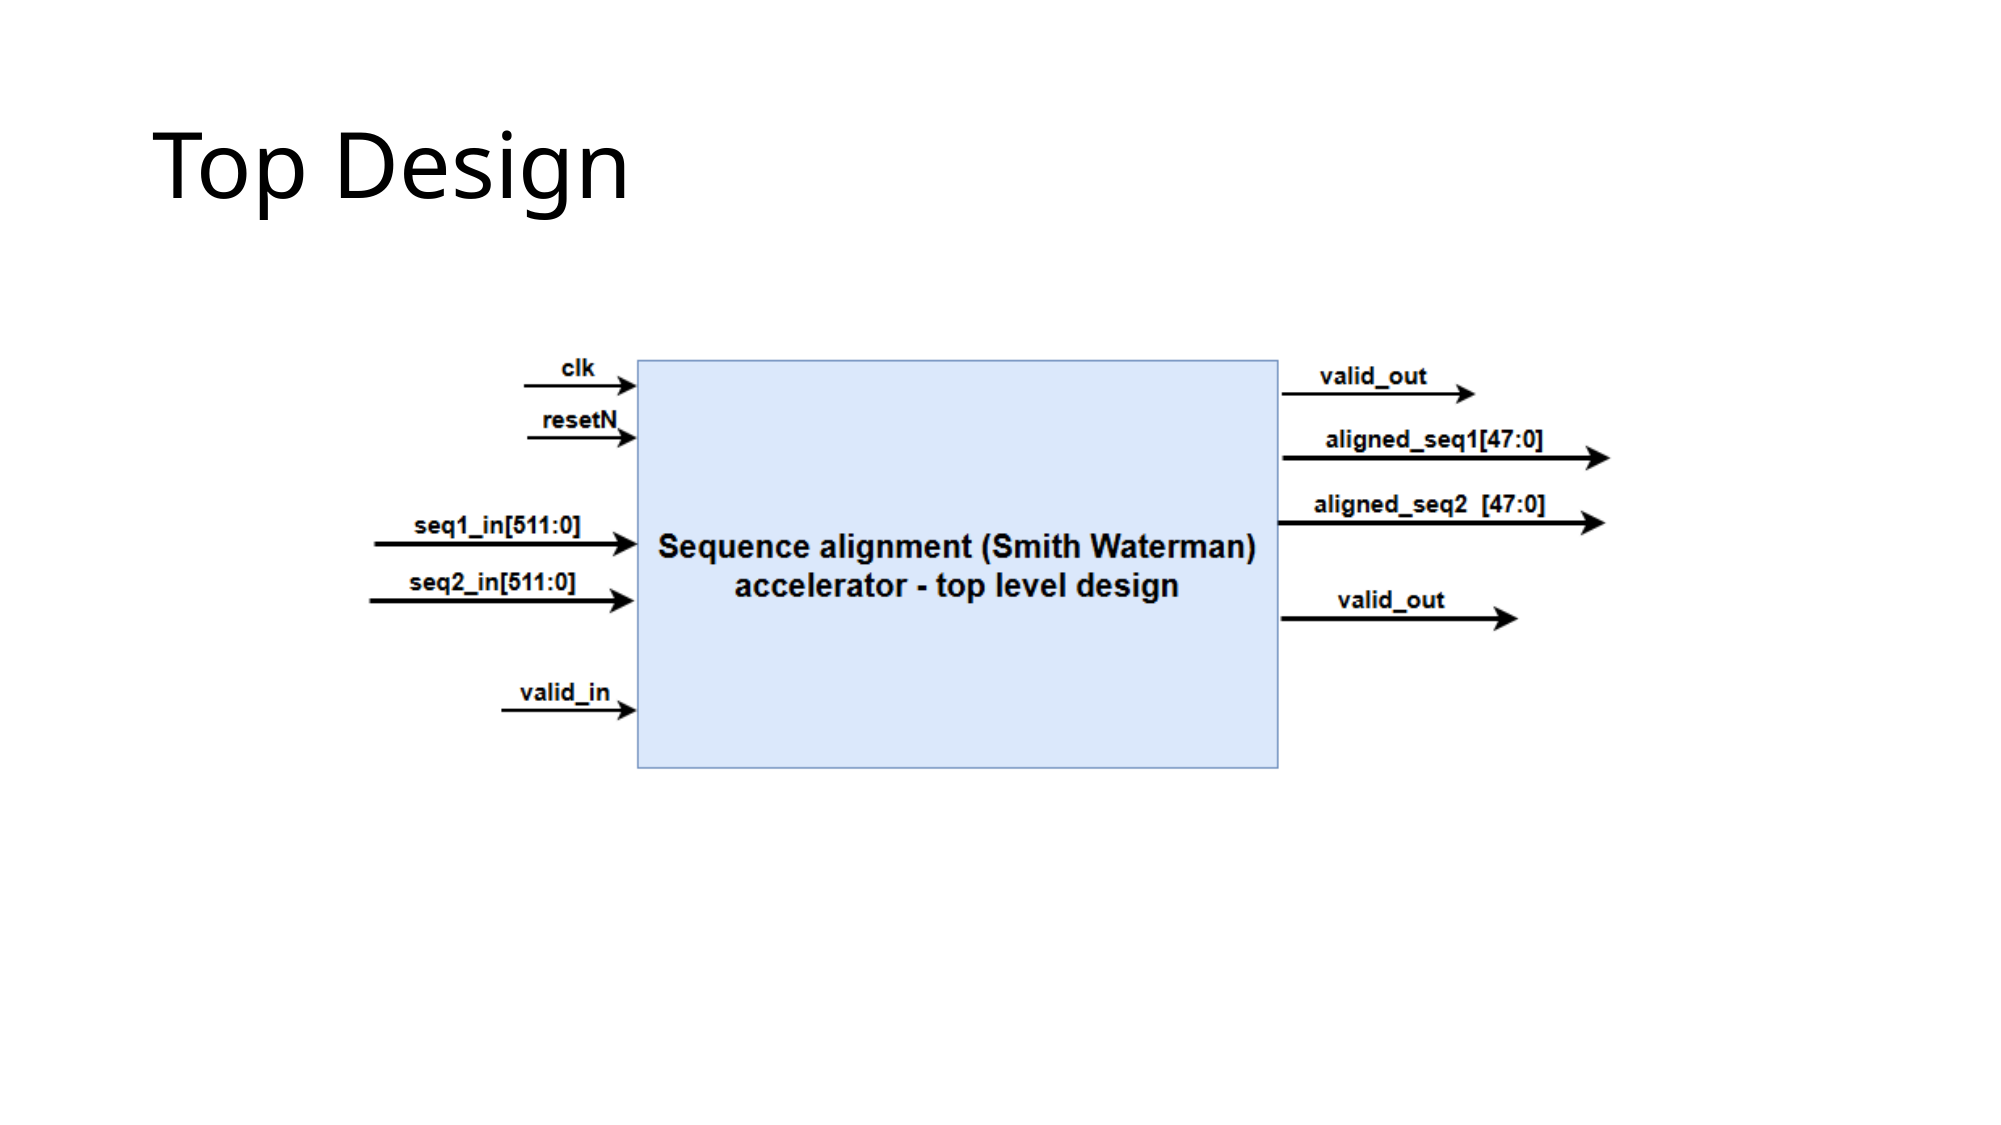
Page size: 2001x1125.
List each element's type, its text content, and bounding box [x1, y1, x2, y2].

title Top Design [137, 59, 807, 278]
picture [331, 318, 1669, 807]
